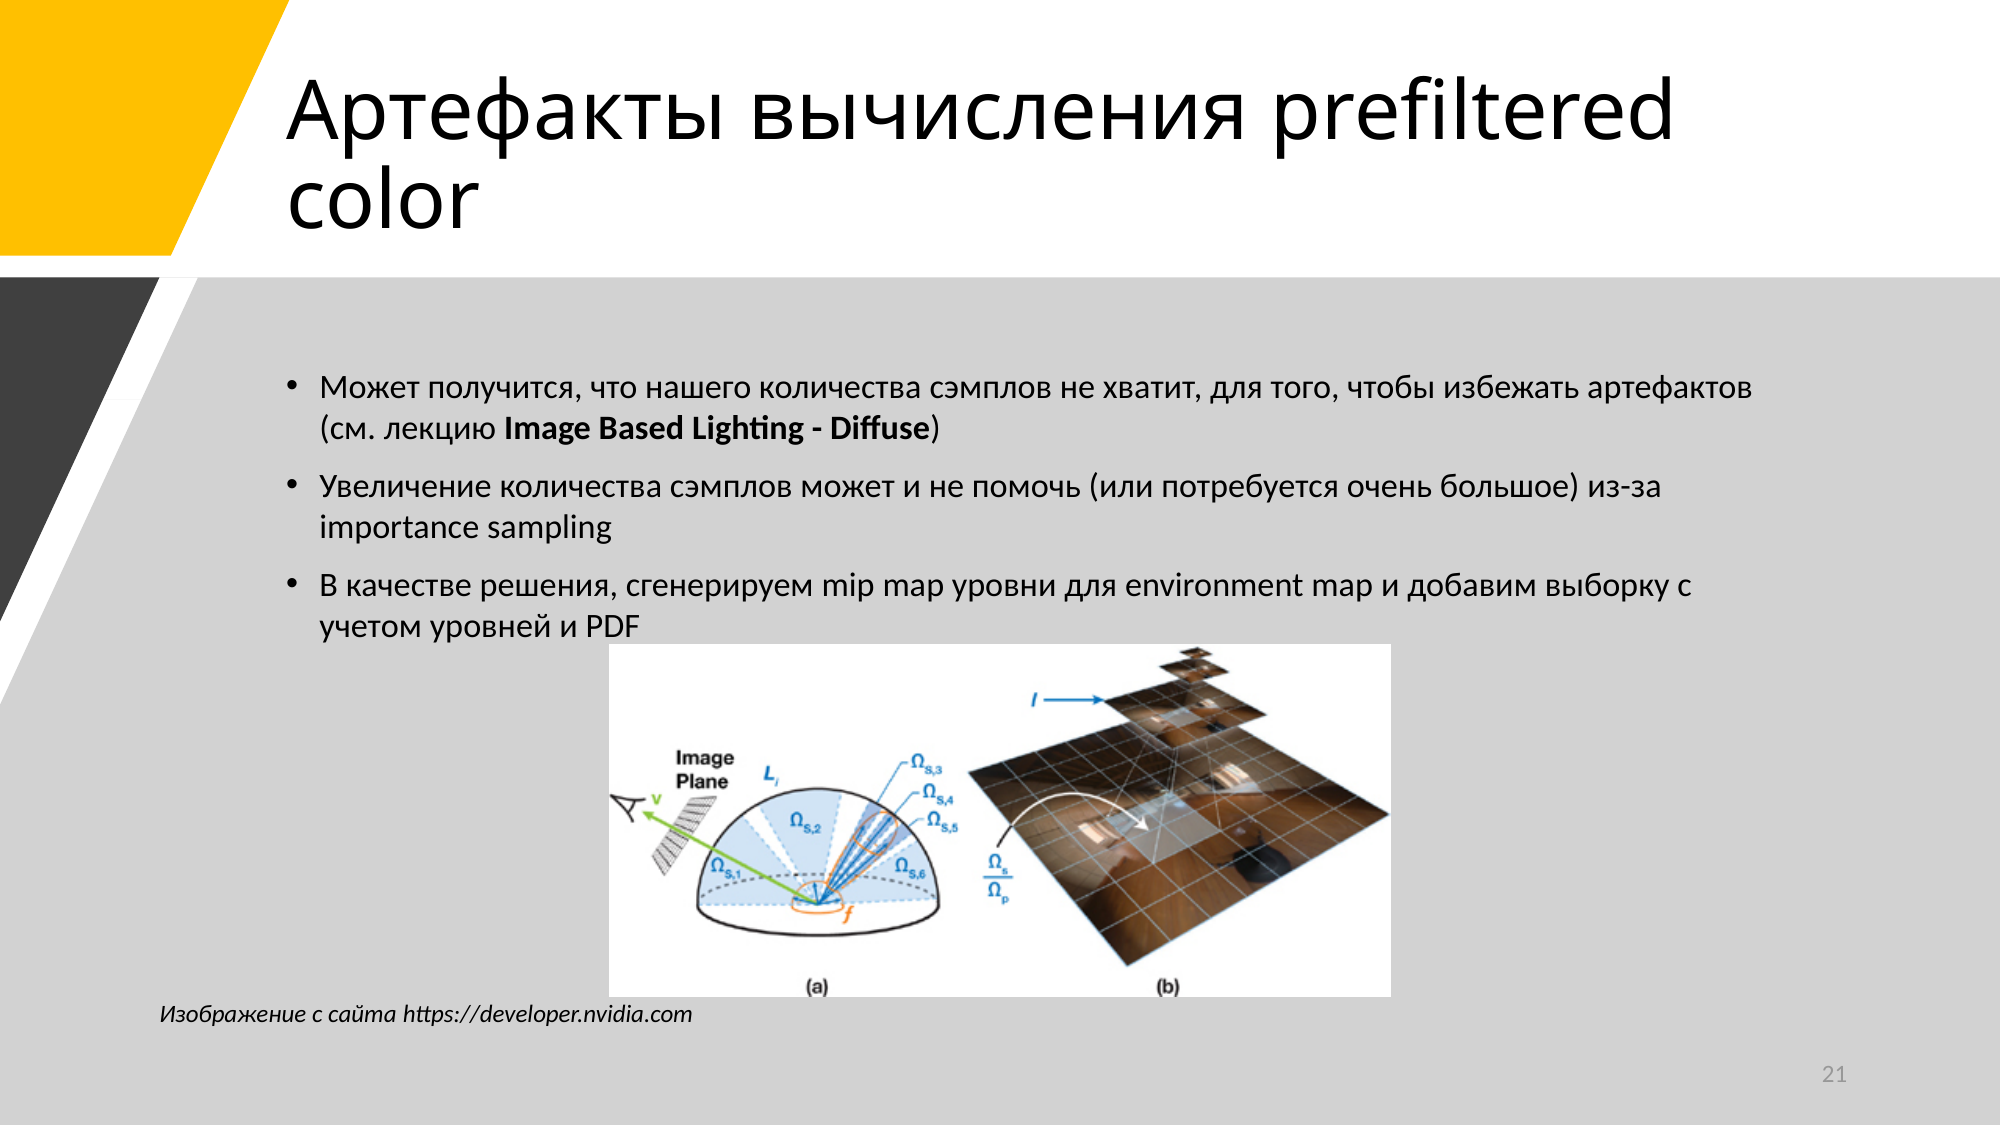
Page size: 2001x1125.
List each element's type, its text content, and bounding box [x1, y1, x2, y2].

text_box [0, 0, 291, 257]
text_box Изображение с сайта https://developer.nvidia.com [144, 989, 898, 1035]
text_box [0, 276, 162, 622]
slide_number 21 [1412, 1042, 1863, 1103]
text_box [0, 276, 2000, 1125]
title Артефакты вычисления prefiltered color [271, 60, 1808, 255]
picture [609, 644, 1391, 997]
list Может получится, что нашего количества сэмплов не хватит, для того, чтобы избежать артефактов (см. лекцию Image Based Lighting - Diffuse) Увеличение количества сэмплов может и не помочь (или потребуется очень большое) из-за importance sampling В качестве решения, сгенерируем mip map уровни для environment map и добавим выборку с учетом уровней и PDF [271, 356, 1808, 653]
